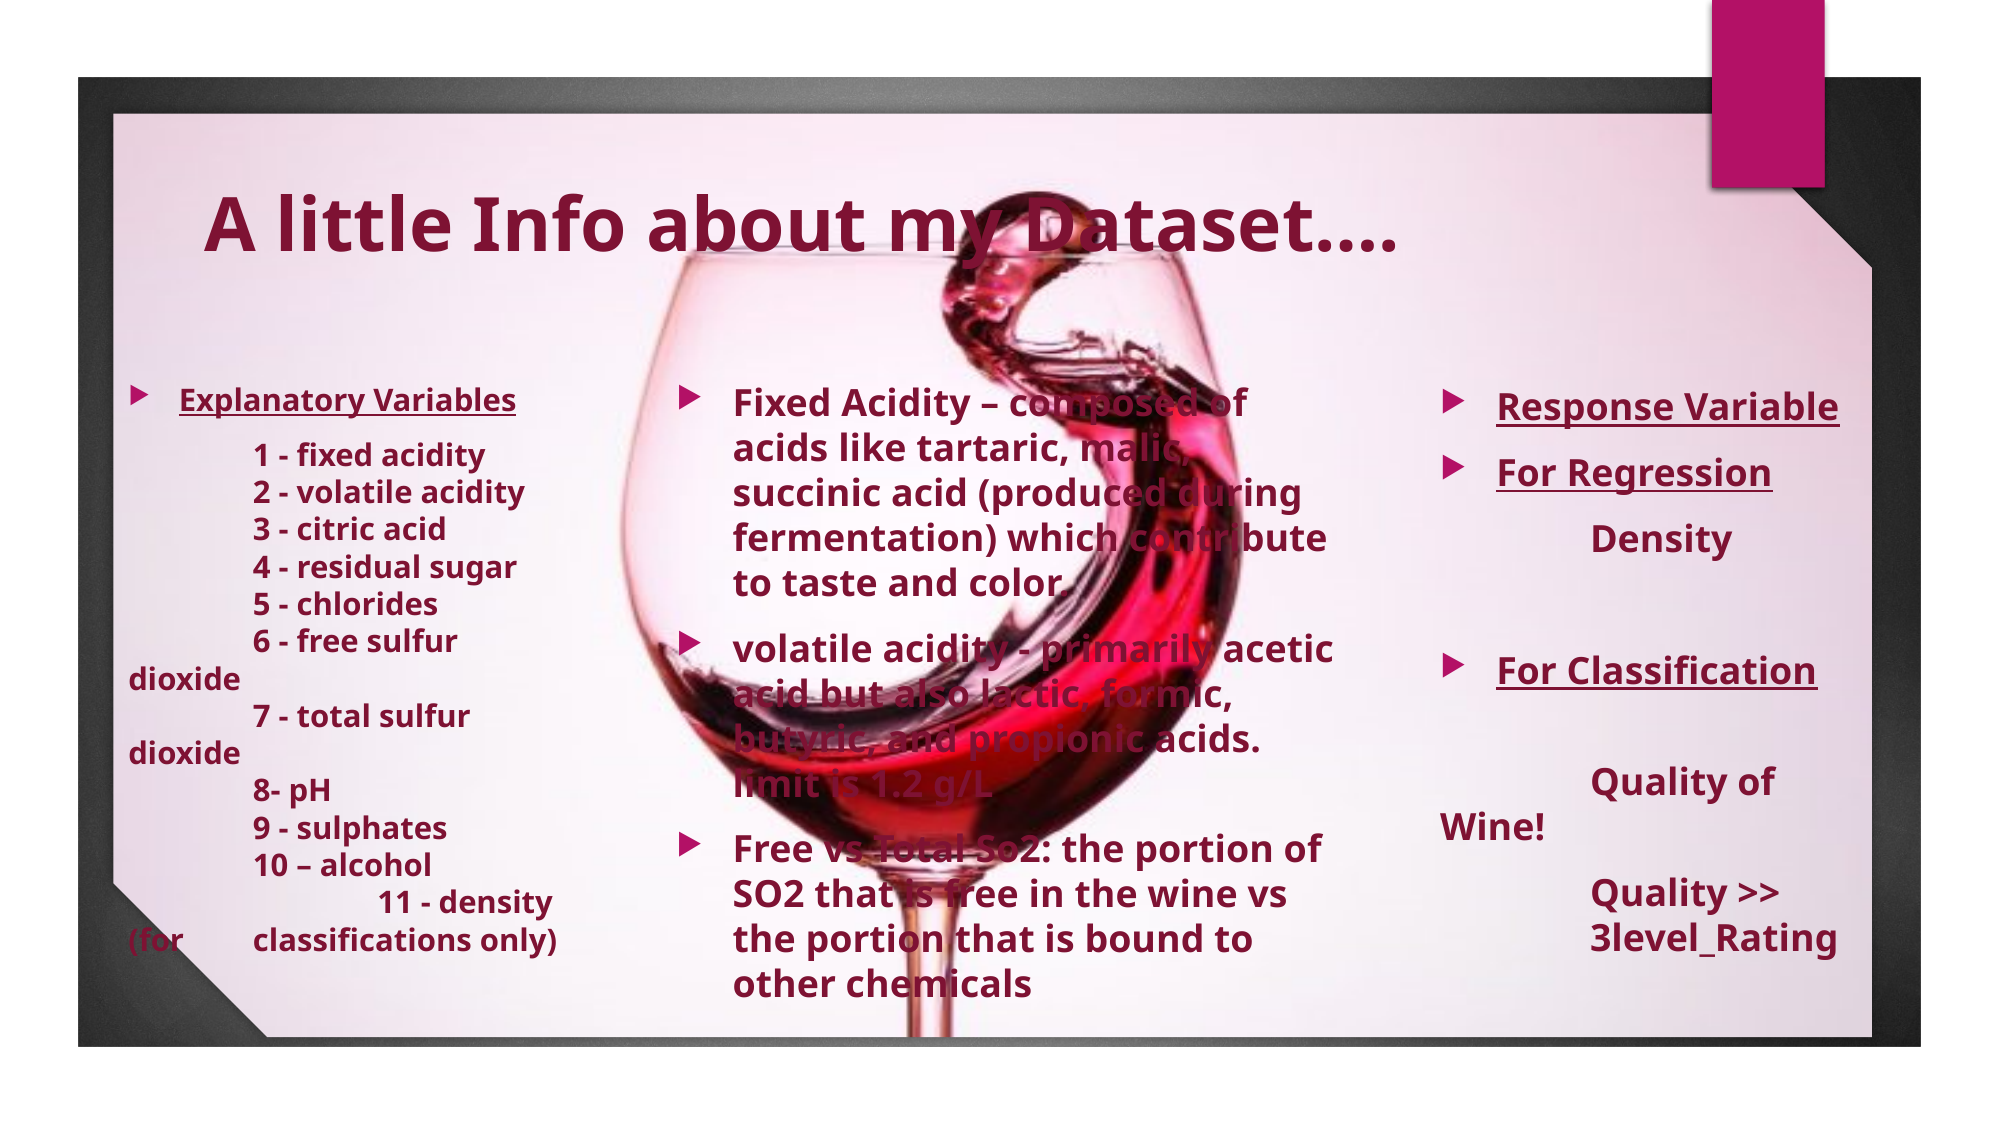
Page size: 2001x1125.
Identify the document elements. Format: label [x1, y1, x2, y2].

picture [113, 113, 1872, 1038]
text_box [0, 0, 2000, 1125]
